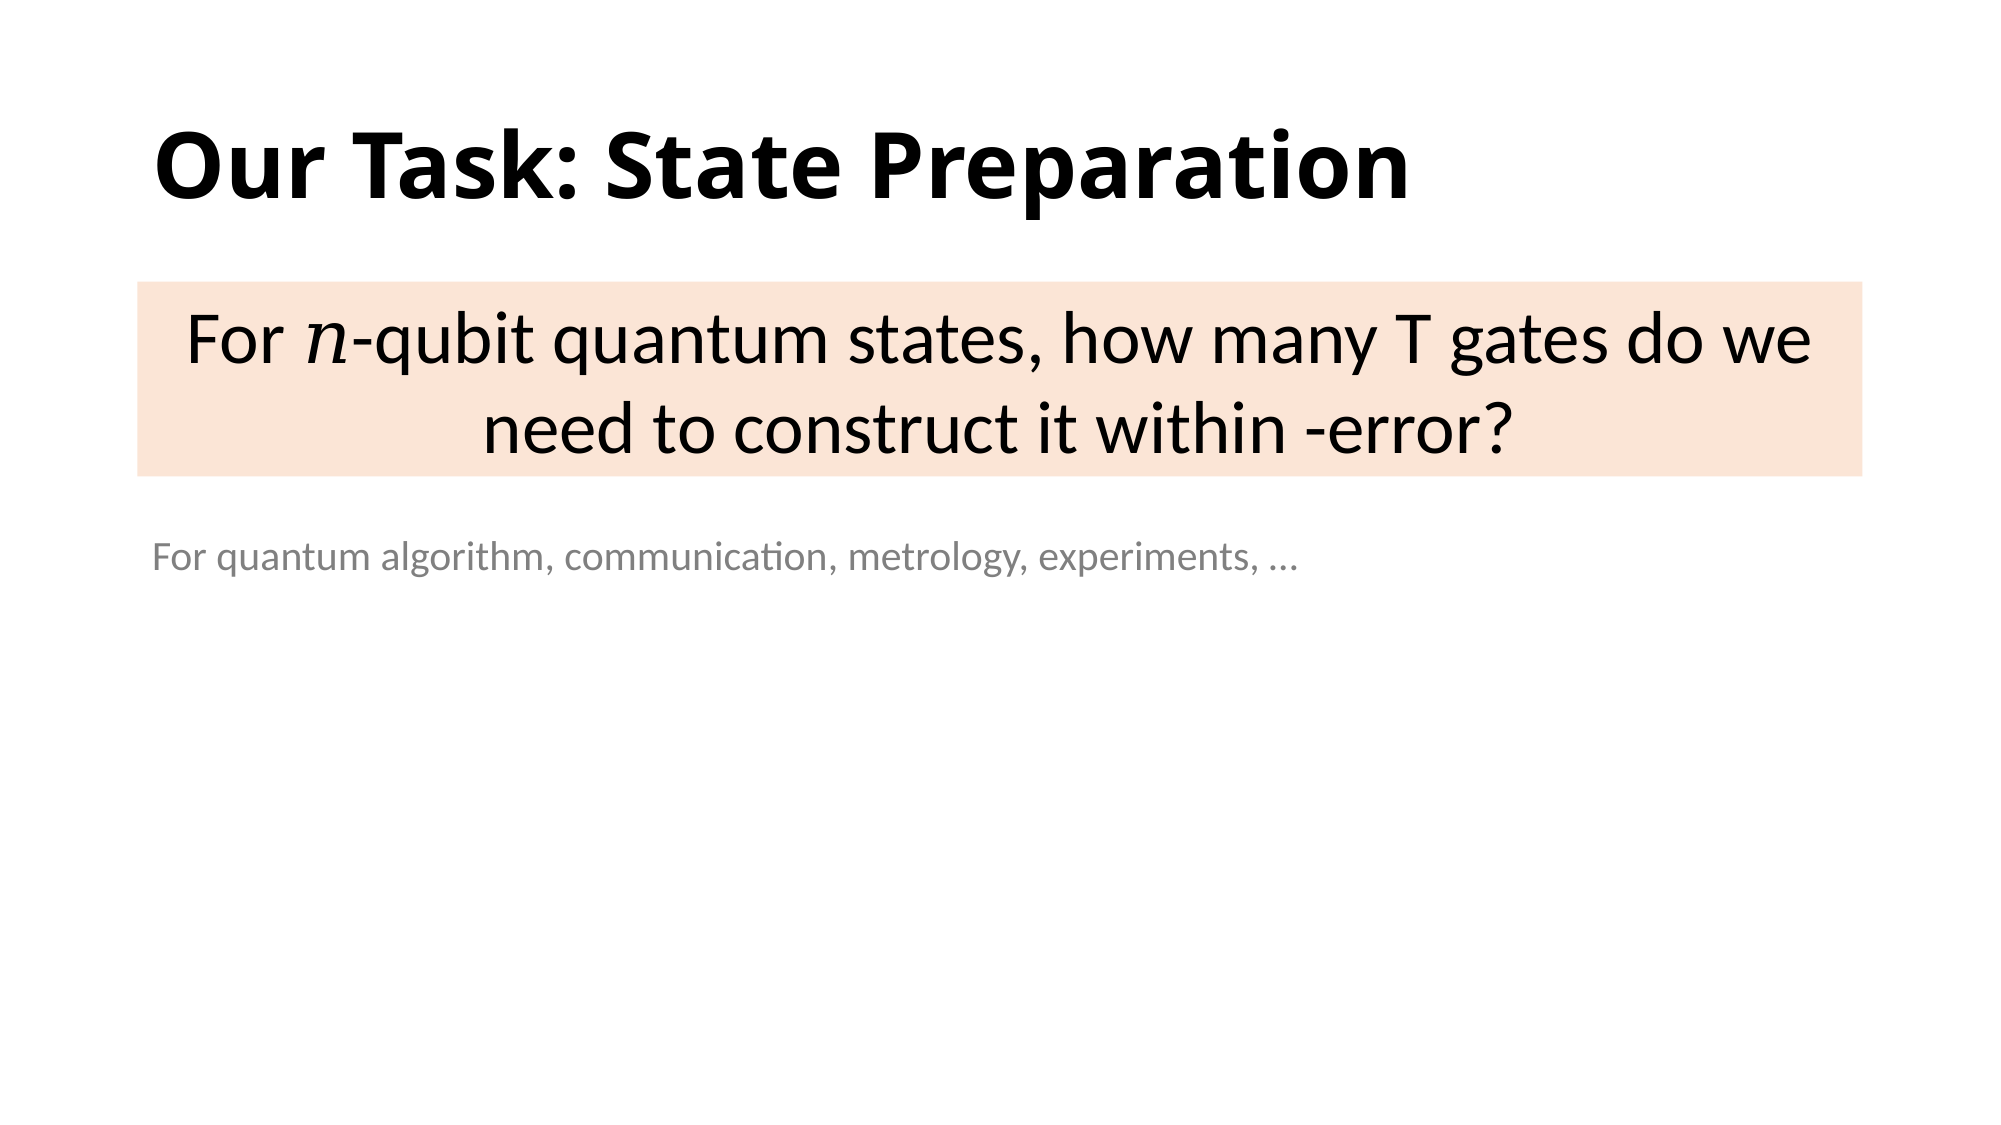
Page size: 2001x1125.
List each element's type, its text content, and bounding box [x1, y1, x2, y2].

text_box For quantum algorithm, communication, metrology, experiments, … [137, 521, 1513, 587]
title Our Task: State Preparation [137, 59, 1863, 278]
